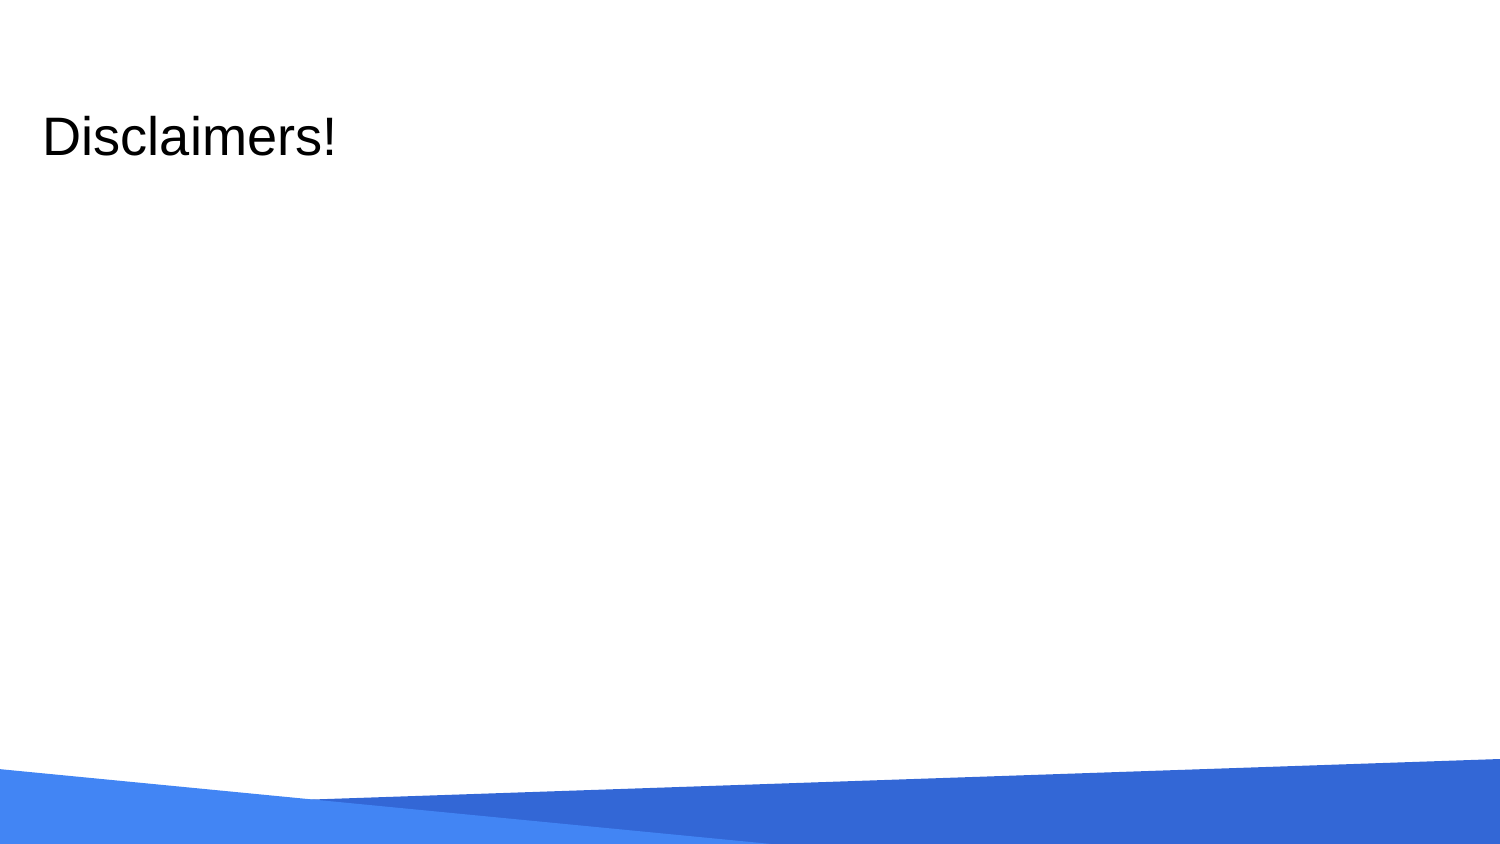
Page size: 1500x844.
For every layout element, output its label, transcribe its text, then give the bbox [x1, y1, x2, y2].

title Disclaimers! [27, 85, 1113, 210]
